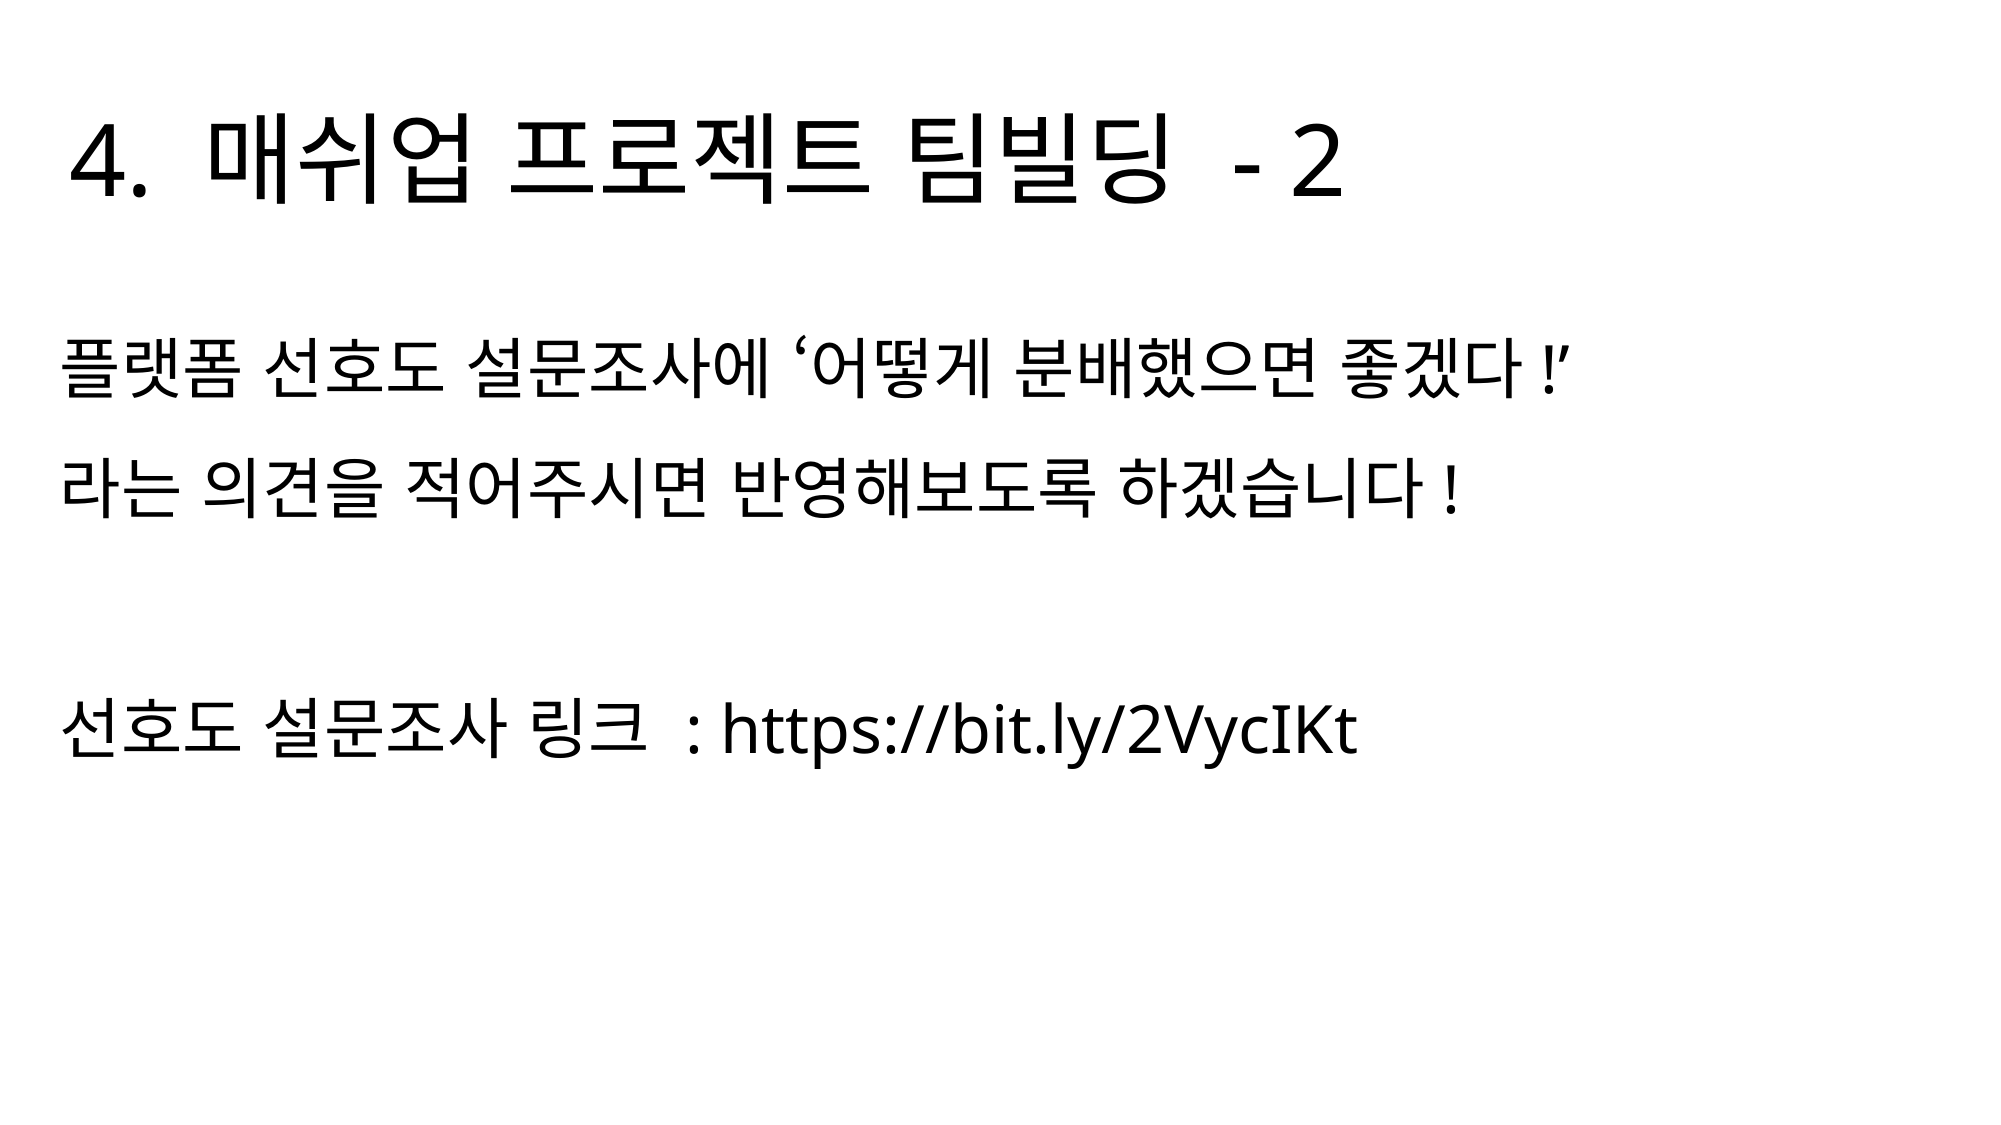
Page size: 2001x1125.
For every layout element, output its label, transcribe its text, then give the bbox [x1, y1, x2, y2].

text_box 플랫폼 선호도 설문조사에 ‘어떻게 분배했으면 좋겠다!’ 라는 의견을 적어주시면 반영해보도록 하겠습니다! 선호도 설문조사 링크 : https://bit.ly/2VycIKt [44, 279, 1951, 774]
text_box 4. 매쉬업 프로젝트 팀빌딩 - 2 [54, 88, 1362, 224]
